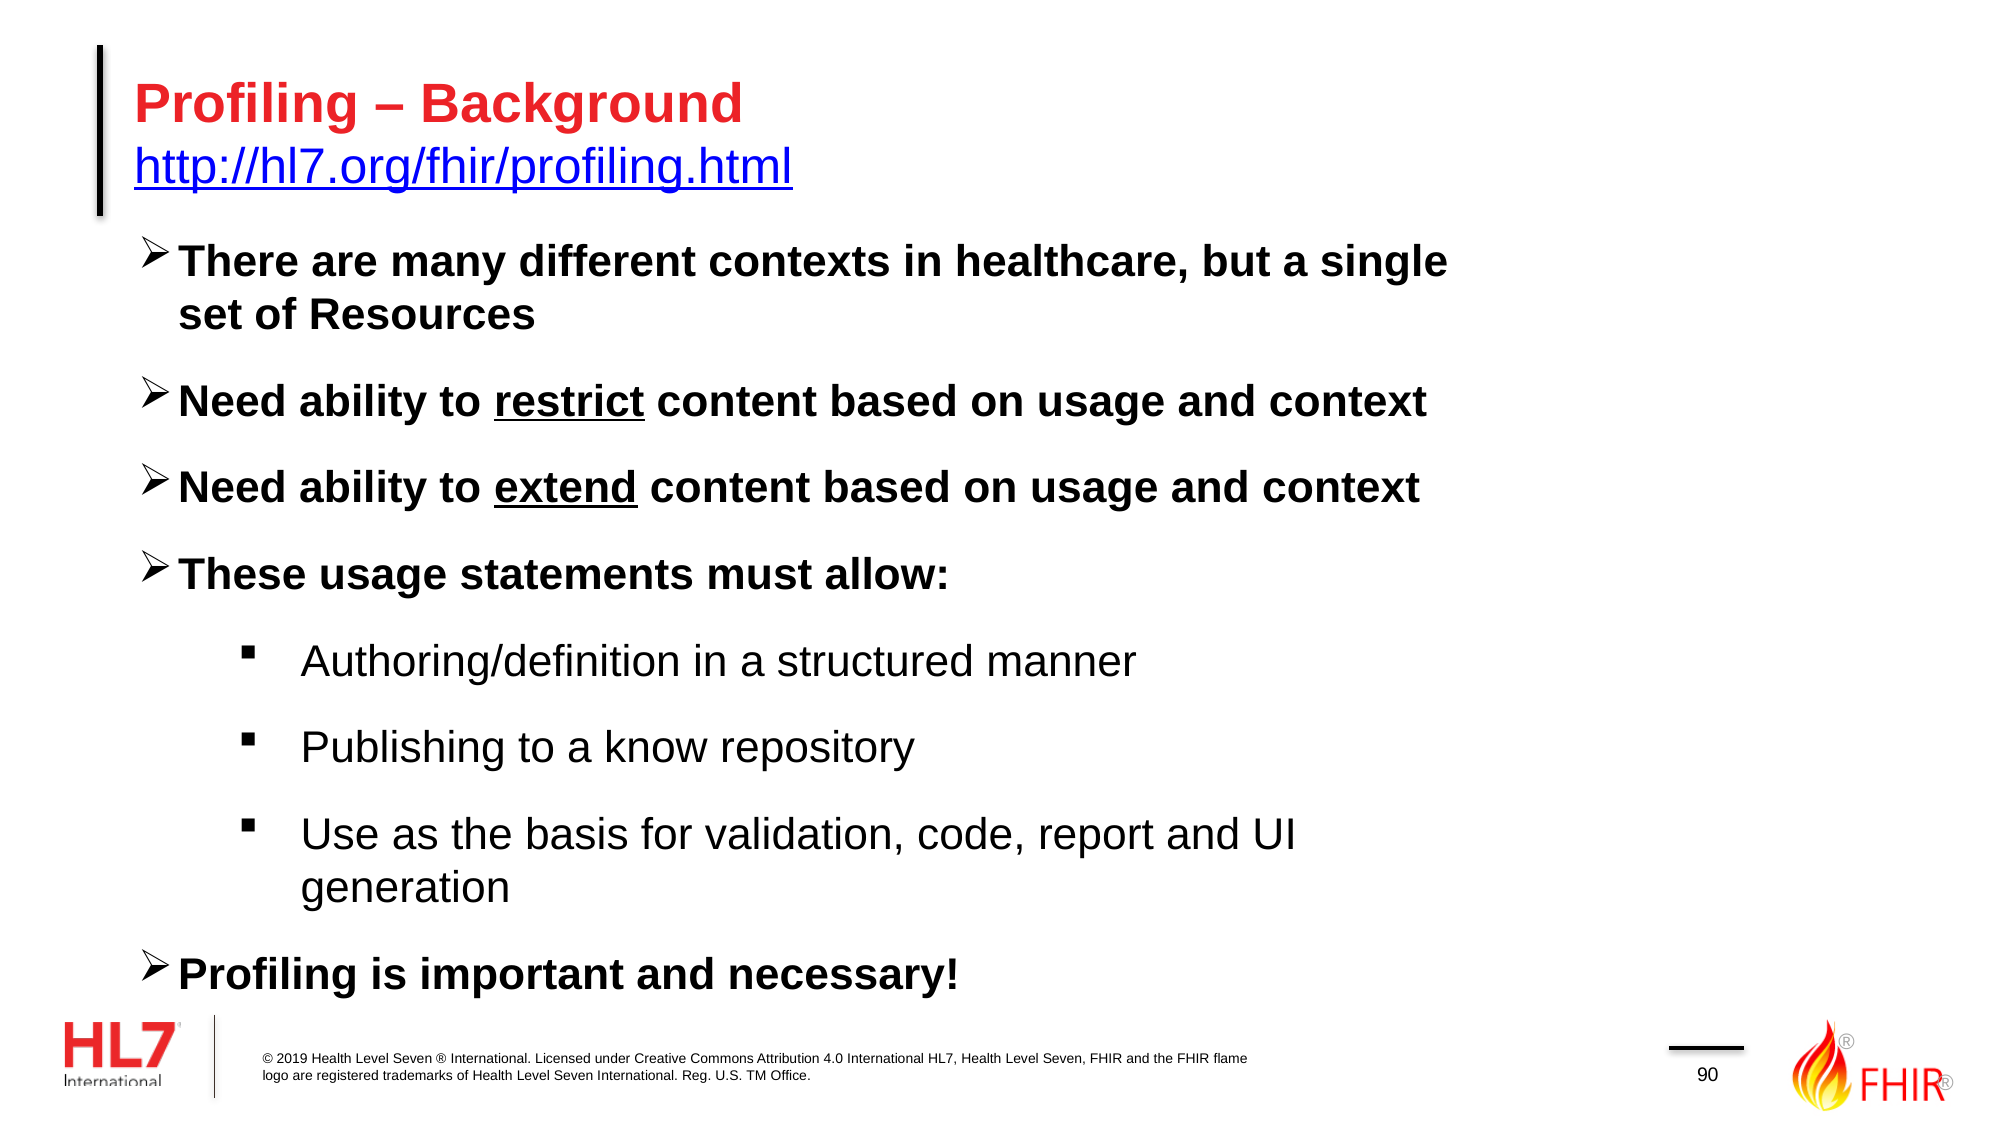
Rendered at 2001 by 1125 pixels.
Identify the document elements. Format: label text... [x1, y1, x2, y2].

slide_number 90 [1678, 1048, 1738, 1086]
list There are many different contexts in healthcare, but a single set of Resources Need ability to restrict content based on usage and context Need ability to extend content based on usage and context These usage statements must allow: Authoring/definition in a structured manner Publishing to a know repository Use as the basis for validation, code, report and UI generation Profiling is important and necessary! [138, 231, 1460, 731]
title Profiling – Background http://hl7.org/fhir/profiling.html [134, 45, 1935, 217]
picture [1785, 1014, 1951, 1116]
footer © 2019 Health Level Seven ® International. Licensed under Creative Commons Attribution 4.0 International HL7, Health Level Seven, FHIR and the FHIR flame logo are registered trademarks of Health Level Seven International. Reg. U.S. TM Office. [262, 1048, 1254, 1083]
